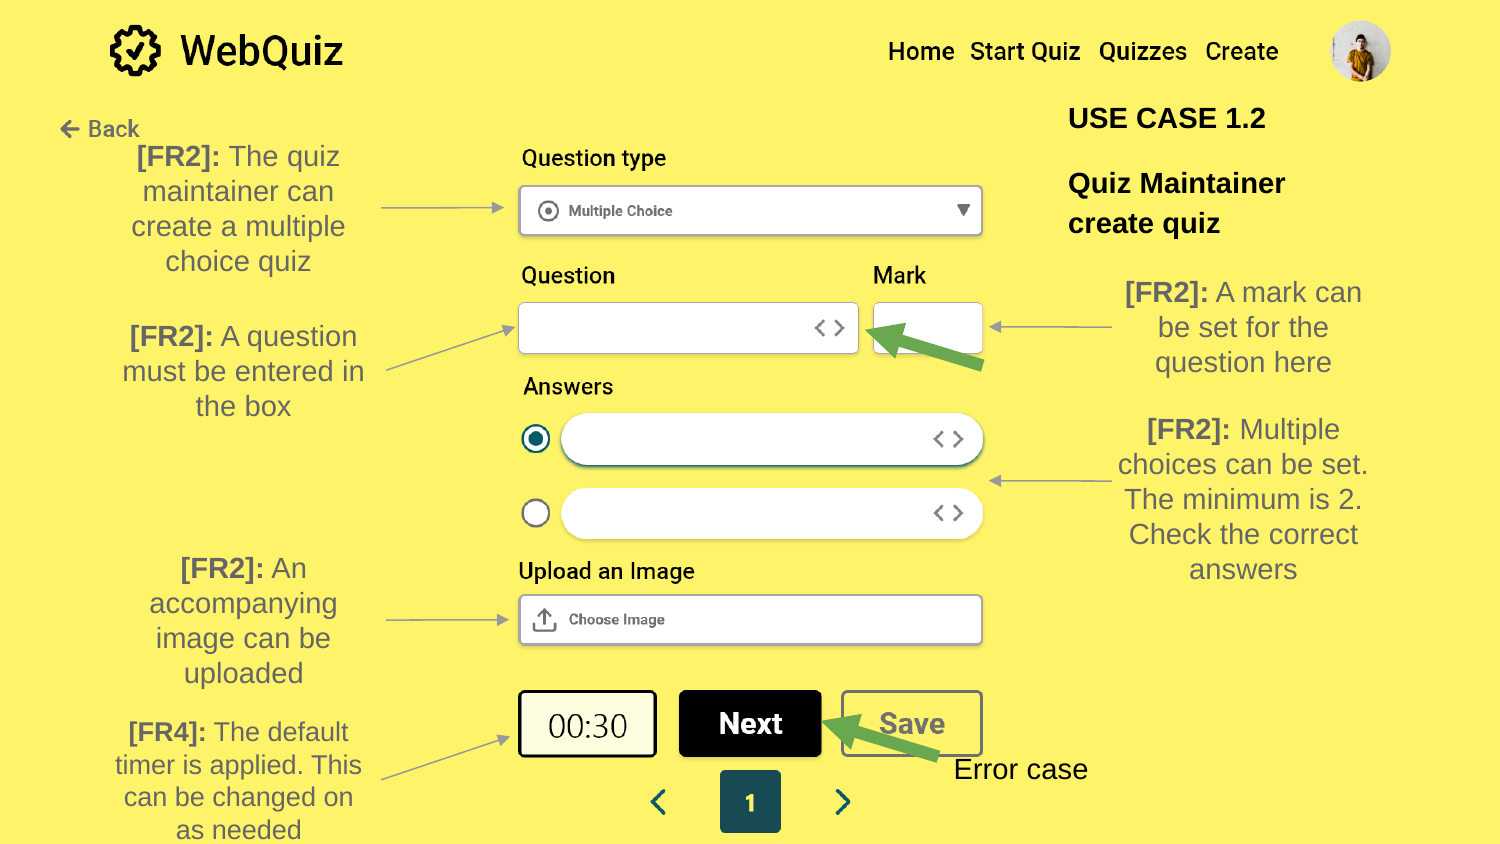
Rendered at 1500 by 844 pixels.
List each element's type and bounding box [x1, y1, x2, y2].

text_box [864, 329, 984, 366]
text_box [385, 326, 516, 372]
text_box [820, 720, 939, 757]
picture [0, 0, 1500, 844]
text_box [380, 736, 511, 781]
